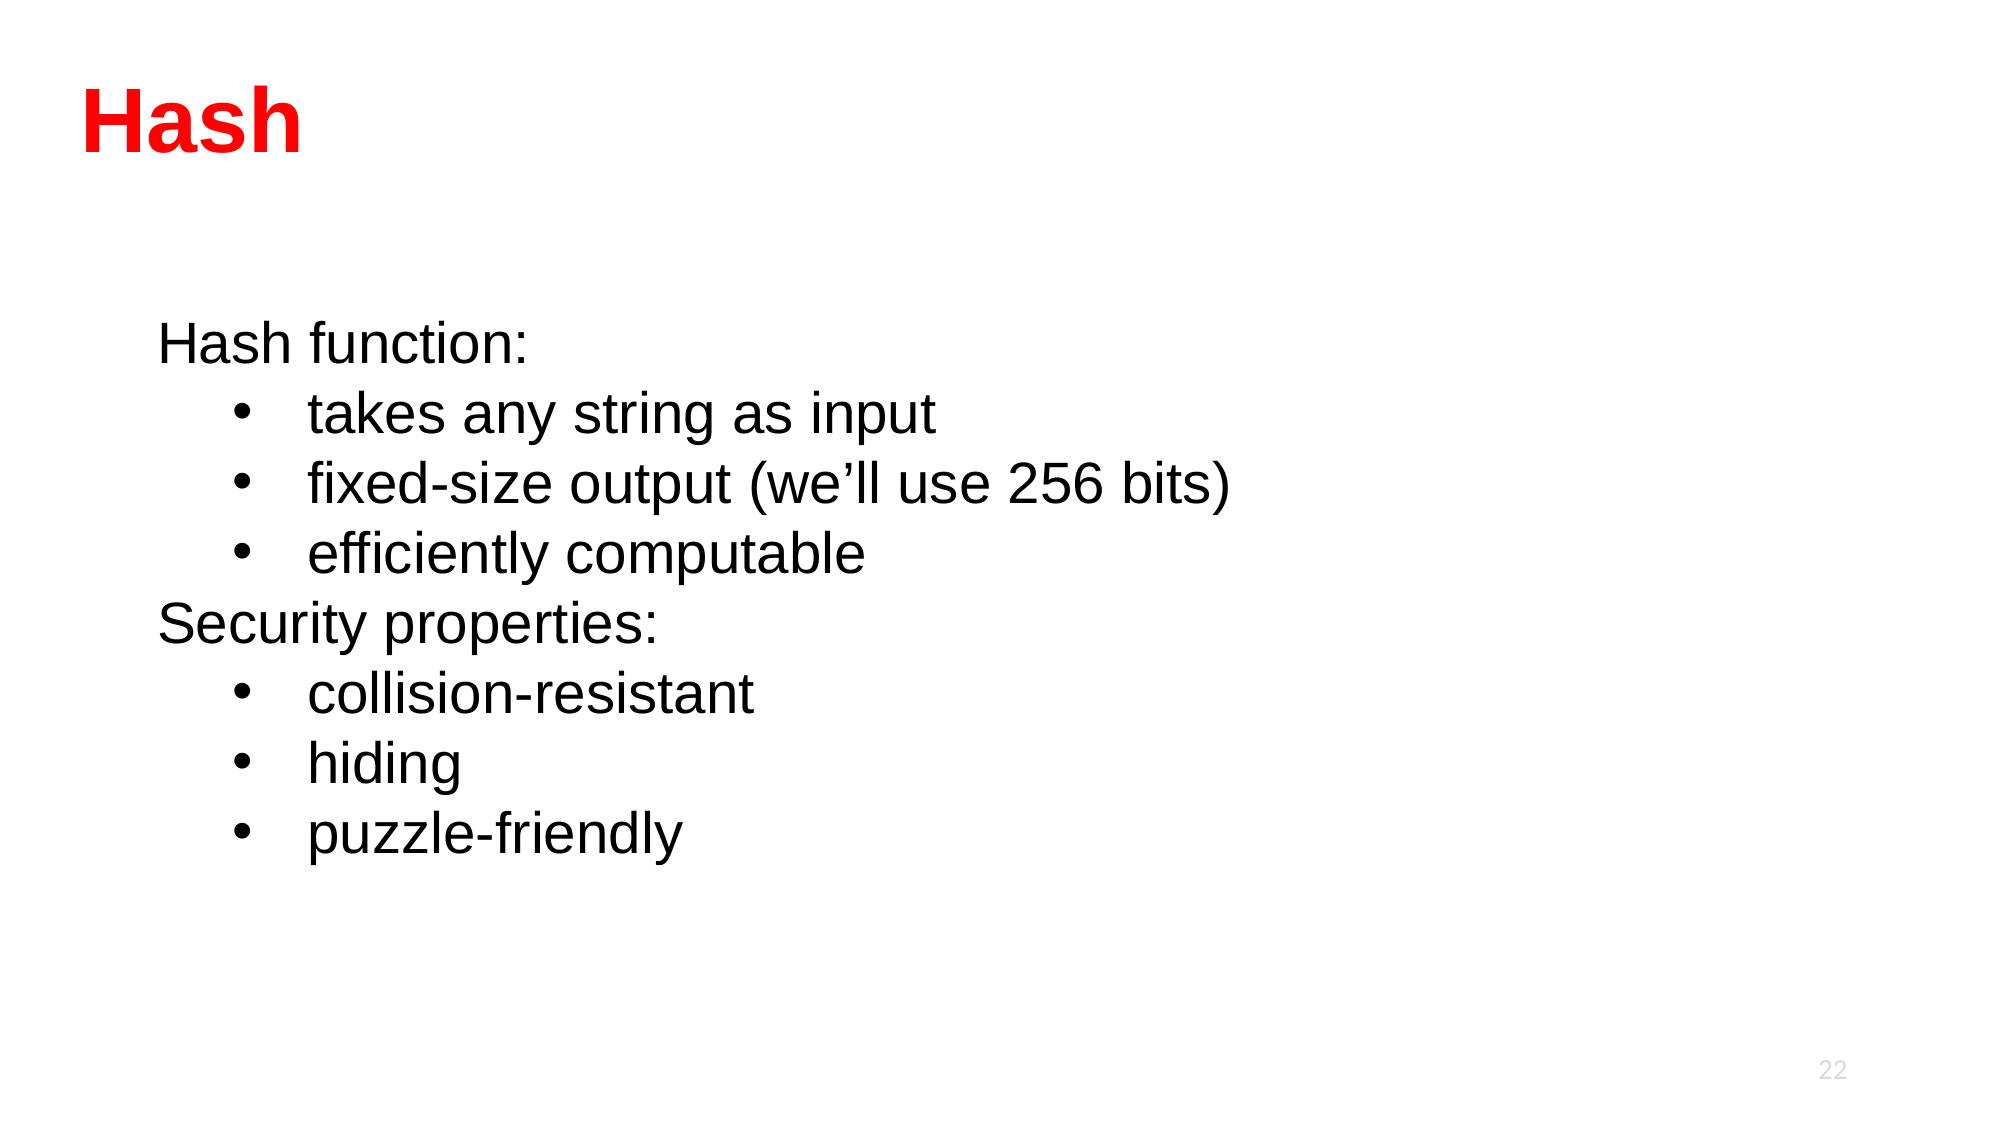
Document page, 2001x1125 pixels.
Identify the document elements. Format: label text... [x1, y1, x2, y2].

text_box 22 [1412, 1042, 1863, 1103]
title Hash [65, 41, 1791, 187]
text_box Hash function: takes any string as input fixed-size output (we’ll use 256 bits) efficiently computable Security properties: collision-resistant hiding puzzle-friendly [142, 297, 1640, 943]
